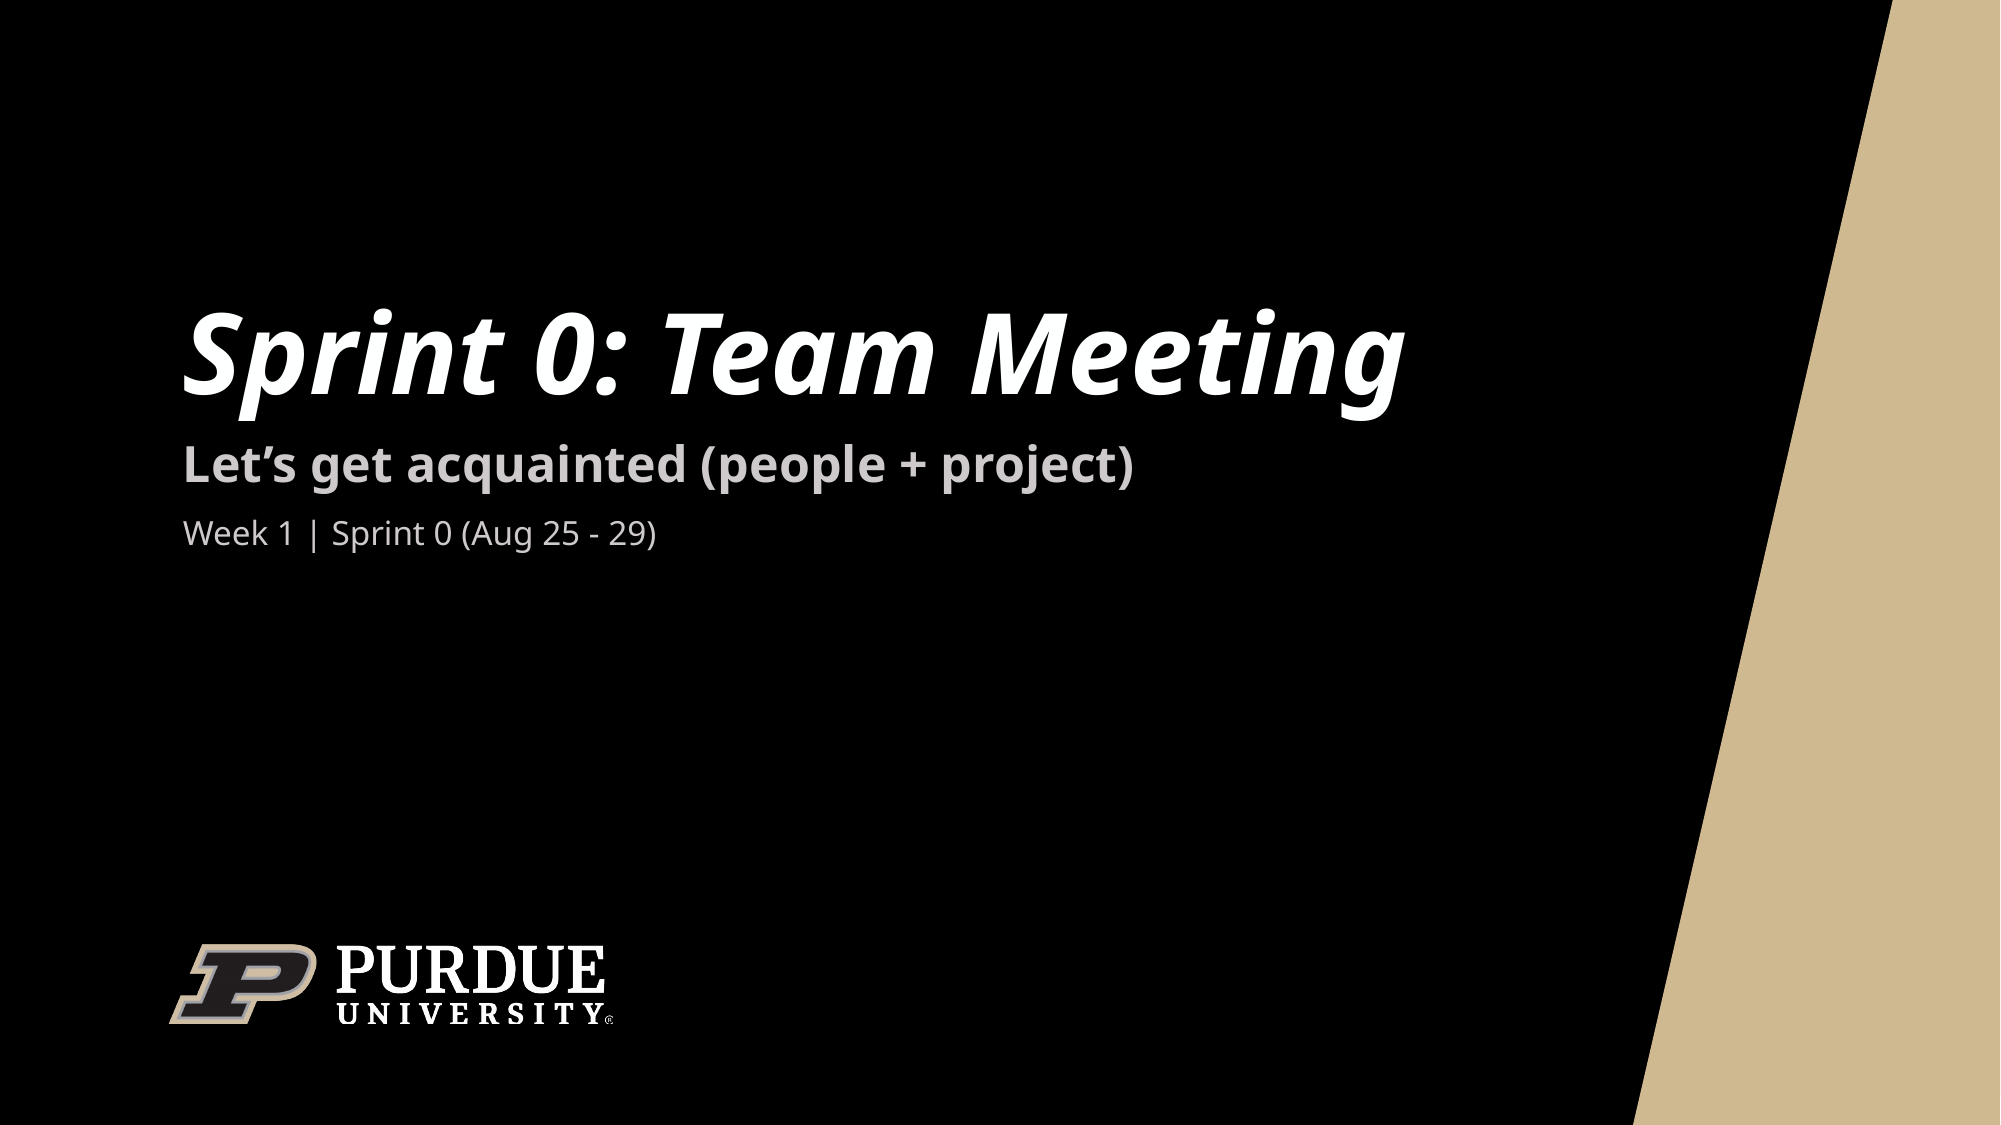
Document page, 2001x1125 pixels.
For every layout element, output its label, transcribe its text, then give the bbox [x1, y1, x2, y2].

list Let’s get acquainted (people + project) [167, 431, 1442, 505]
list Week 1 | Sprint 0 (Aug 25 - 29) [167, 509, 1442, 584]
title Sprint 0: Team Meeting [167, 328, 1442, 427]
